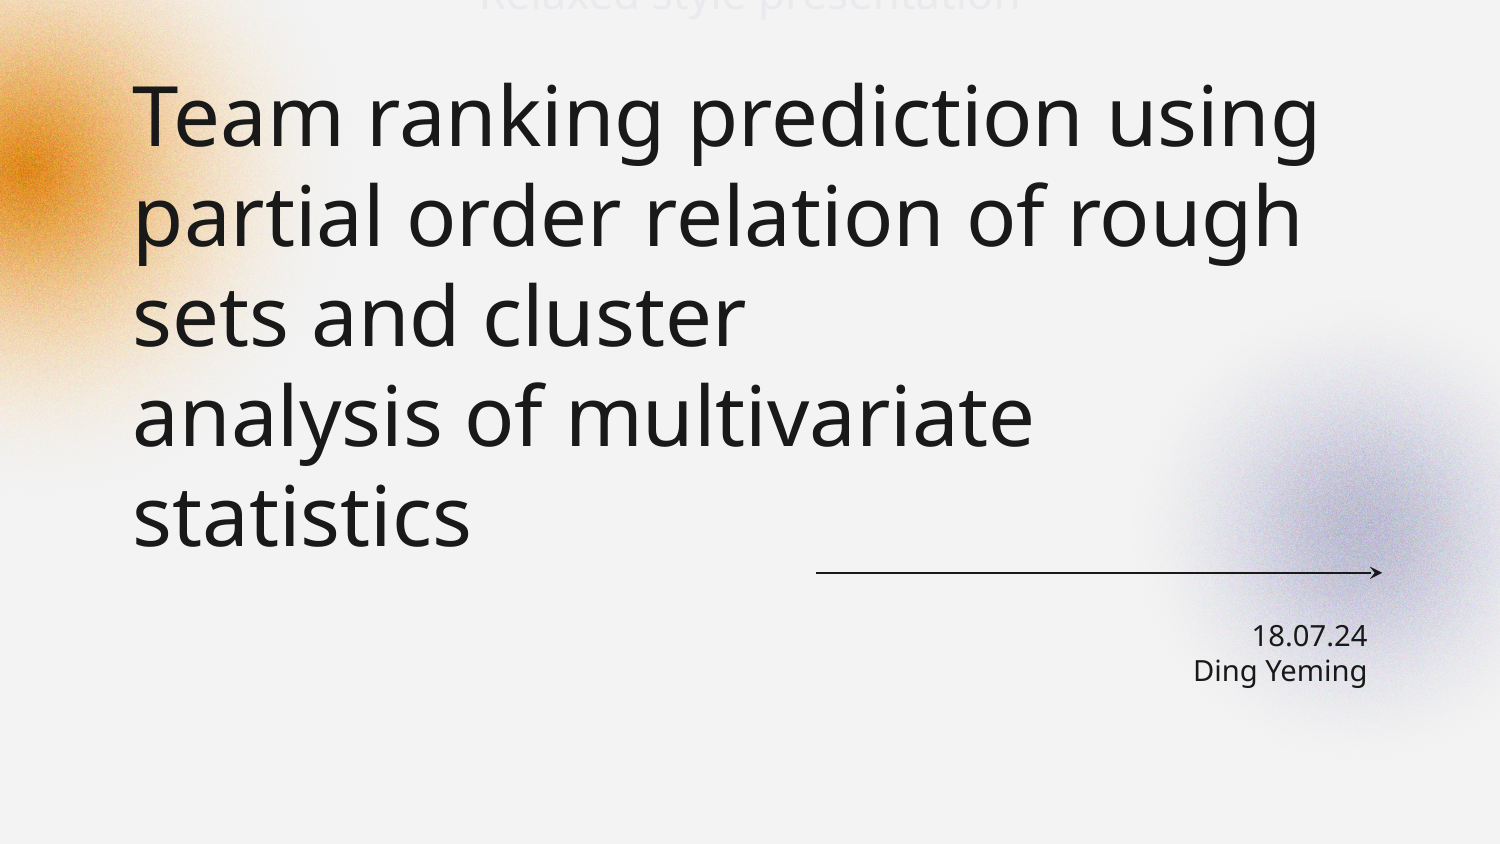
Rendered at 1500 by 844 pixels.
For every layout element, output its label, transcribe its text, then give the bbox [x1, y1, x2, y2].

picture [1092, 260, 1500, 800]
subtitle 18.07.24 Ding Yeming [961, 609, 1383, 696]
picture [0, 0, 417, 561]
text_box Relaxed style presentation [478, 0, 1022, 109]
title Team ranking prediction using partial order relation of rough sets and cluster analysis of multivariate statistics [117, 138, 1383, 488]
